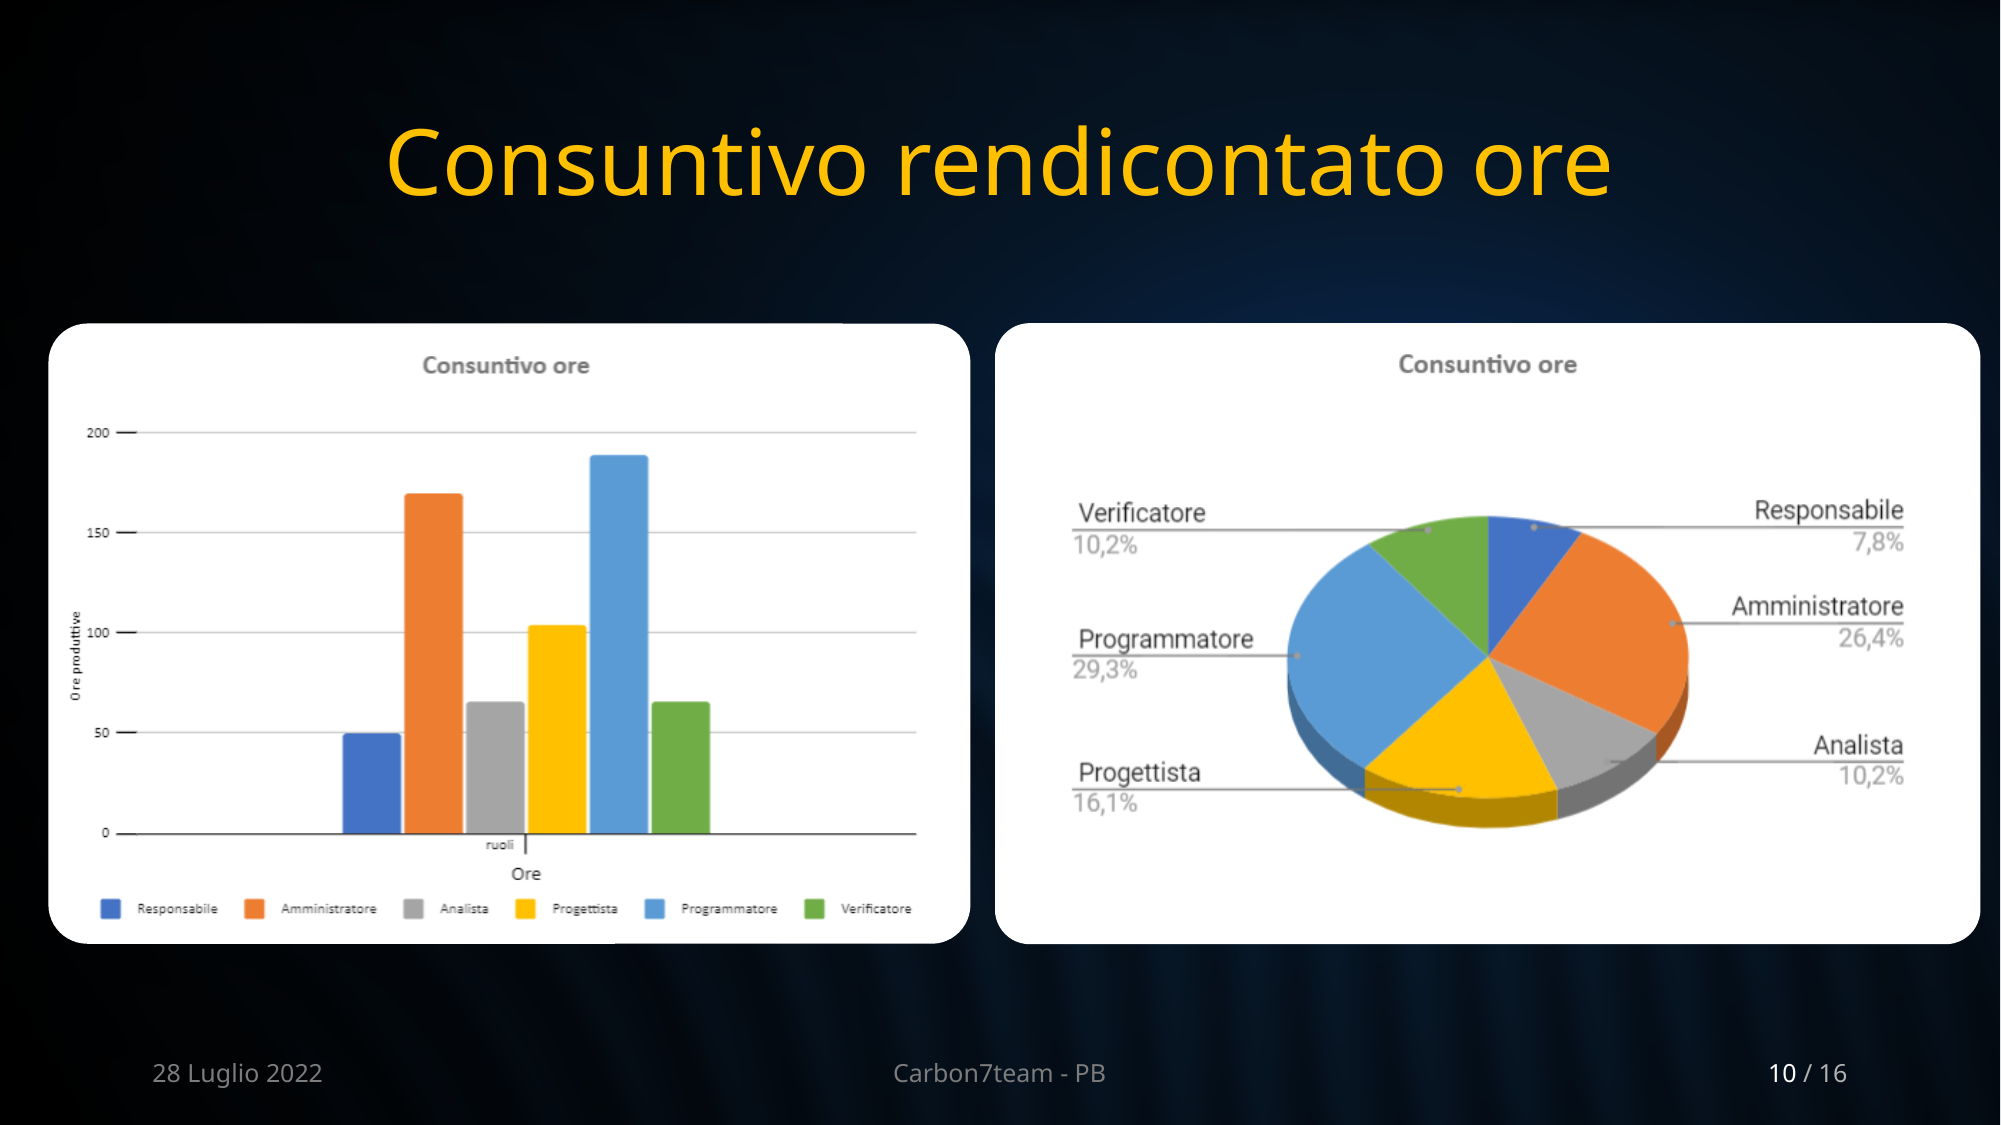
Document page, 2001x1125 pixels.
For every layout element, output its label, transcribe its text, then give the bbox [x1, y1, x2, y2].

text_box 10 / 16 [1412, 1042, 1863, 1103]
text_box Carbon7team - PB [662, 1042, 1338, 1103]
picture [0, 0, 2001, 1125]
text_box 28 Luglio 2022 [137, 1042, 588, 1103]
title Consuntivo rendicontato ore [137, 56, 1863, 274]
